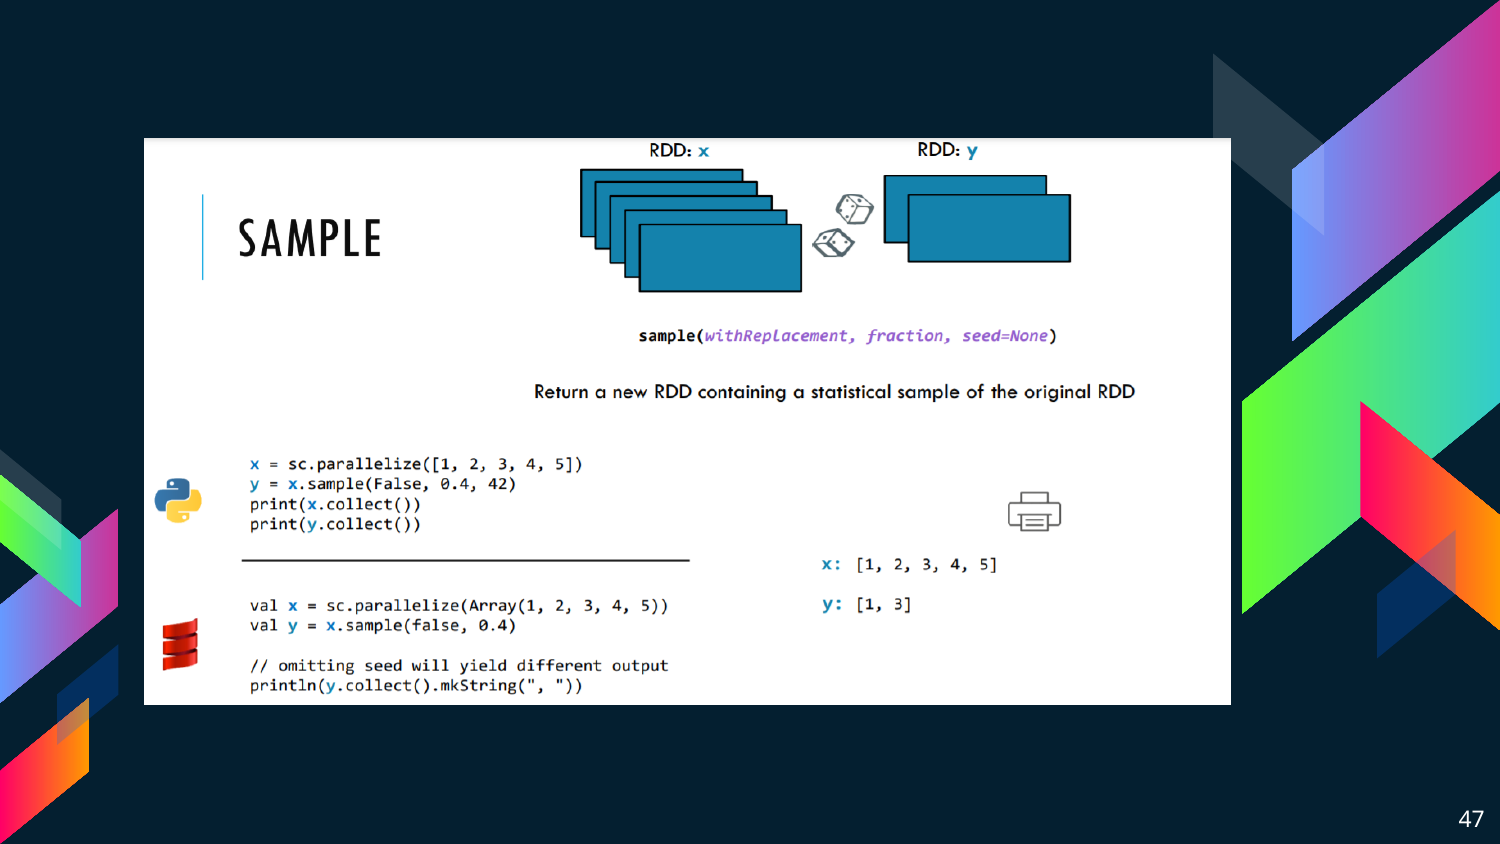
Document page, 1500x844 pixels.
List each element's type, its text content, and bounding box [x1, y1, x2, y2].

picture [144, 138, 1231, 706]
slide_number 47 [1403, 789, 1500, 844]
